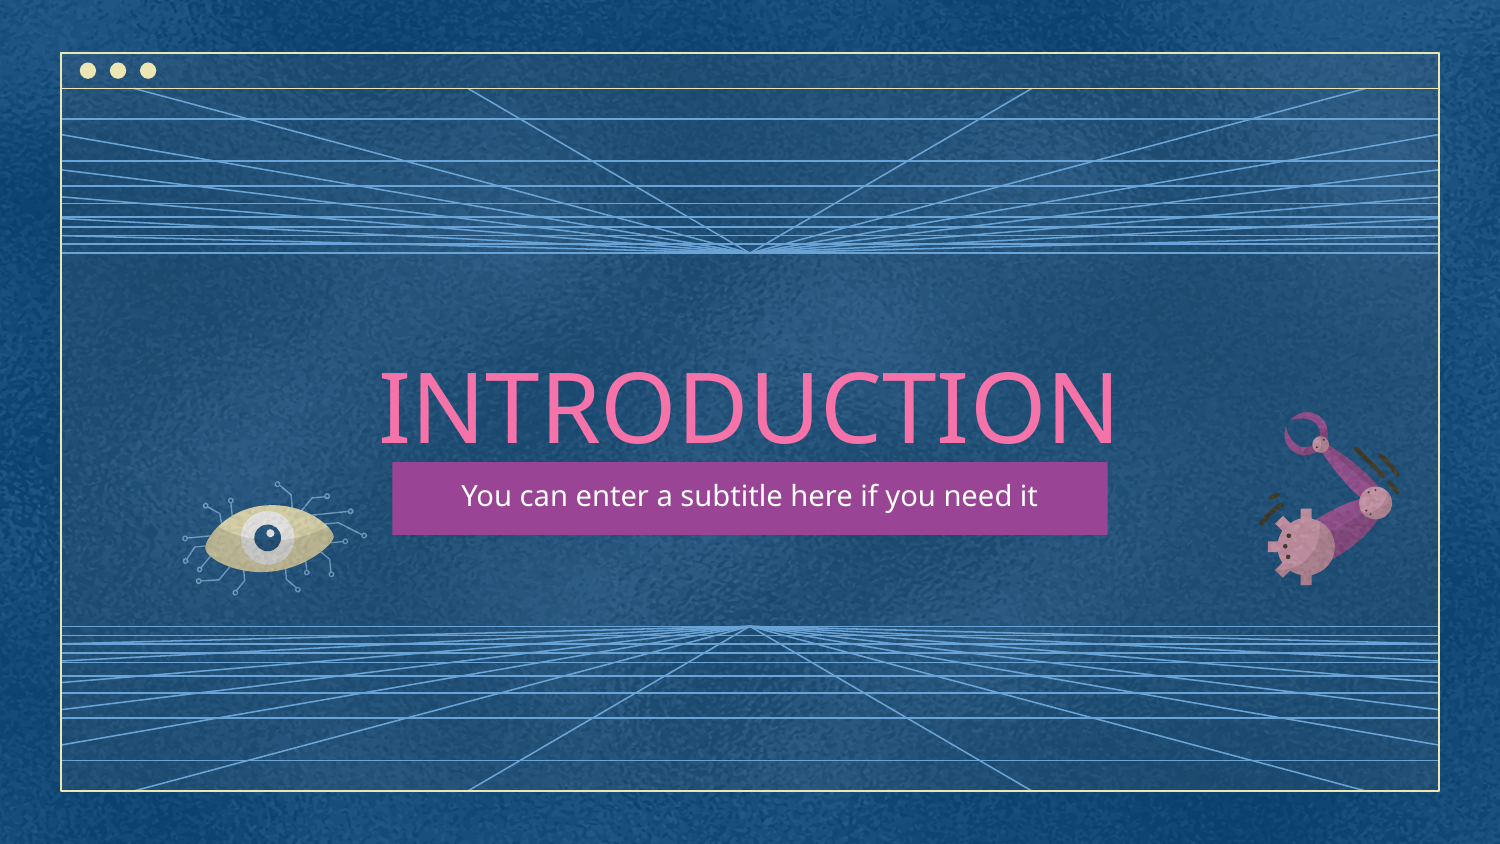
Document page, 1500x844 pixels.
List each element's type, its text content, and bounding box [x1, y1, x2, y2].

subtitle You can enter a subtitle here if you need it [392, 462, 1108, 535]
title INTRODUCTION [175, 335, 1325, 474]
